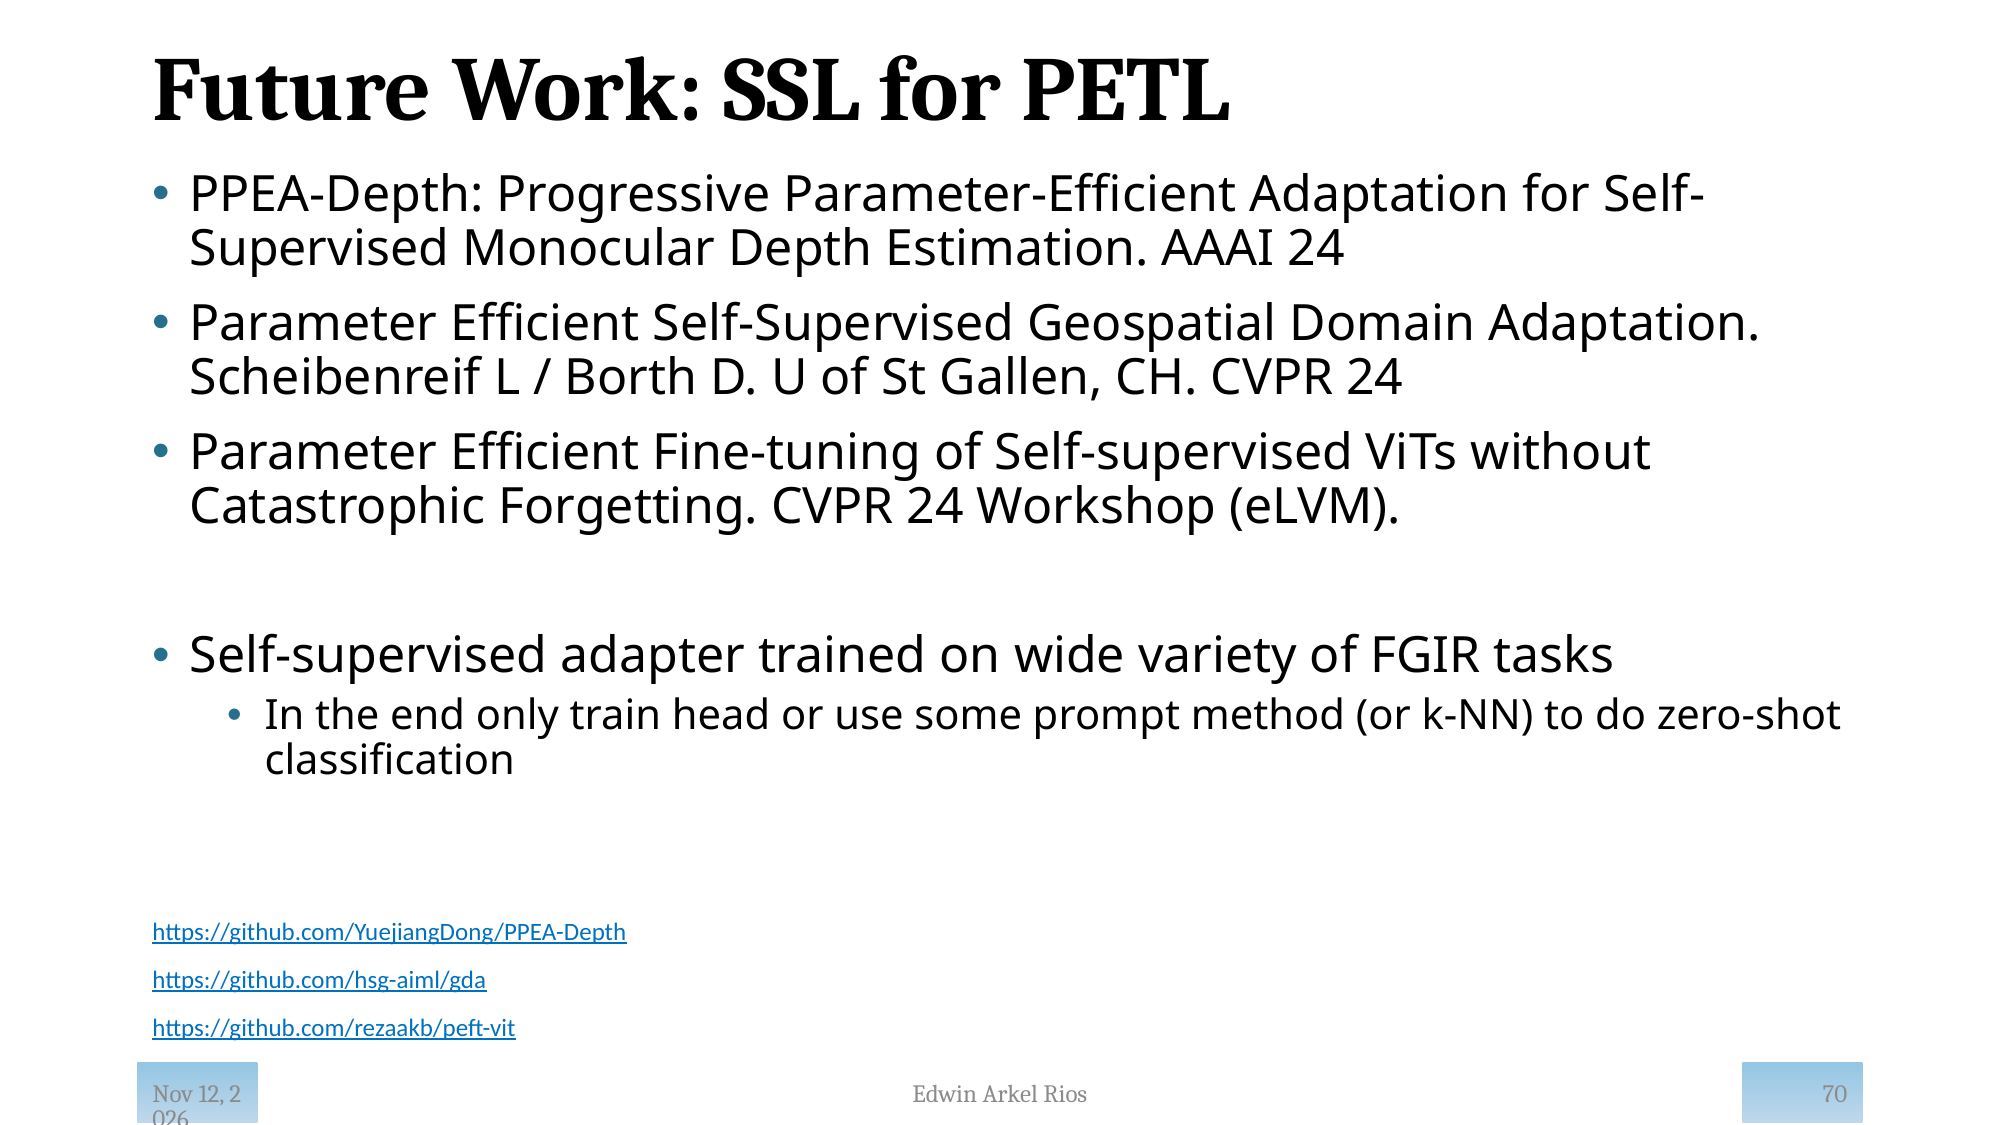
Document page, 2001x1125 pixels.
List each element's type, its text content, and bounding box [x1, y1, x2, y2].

list PPEA-Depth: Progressive Parameter-Efficient Adaptation for Self-Supervised Monocular Depth Estimation. AAAI 24 Parameter Efficient Self-Supervised Geospatial Domain Adaptation. Scheibenreif L / Borth D. U of St Gallen, CH. CVPR 24 Parameter Efficient Fine-tuning of Self-supervised ViTs without Catastrophic Forgetting. CVPR 24 Workshop (eLVM). Self-supervised adapter trained on wide variety of FGIR tasks In the end only train head or use some prompt method (or k-NN) to do zero-shot classification [137, 161, 1863, 860]
title Future Work: SSL for PETL [137, 25, 1863, 156]
slide_number 70 [1742, 1062, 1863, 1123]
slide_number Feb-25 [137, 1062, 258, 1123]
footer Edwin Arkel Rios [662, 1062, 1338, 1123]
list https://github.com/YuejiangDong/PPEA-Depth https://github.com/hsg-aiml/gda https://github.com/rezaakb/peft-vit [137, 911, 1863, 1058]
